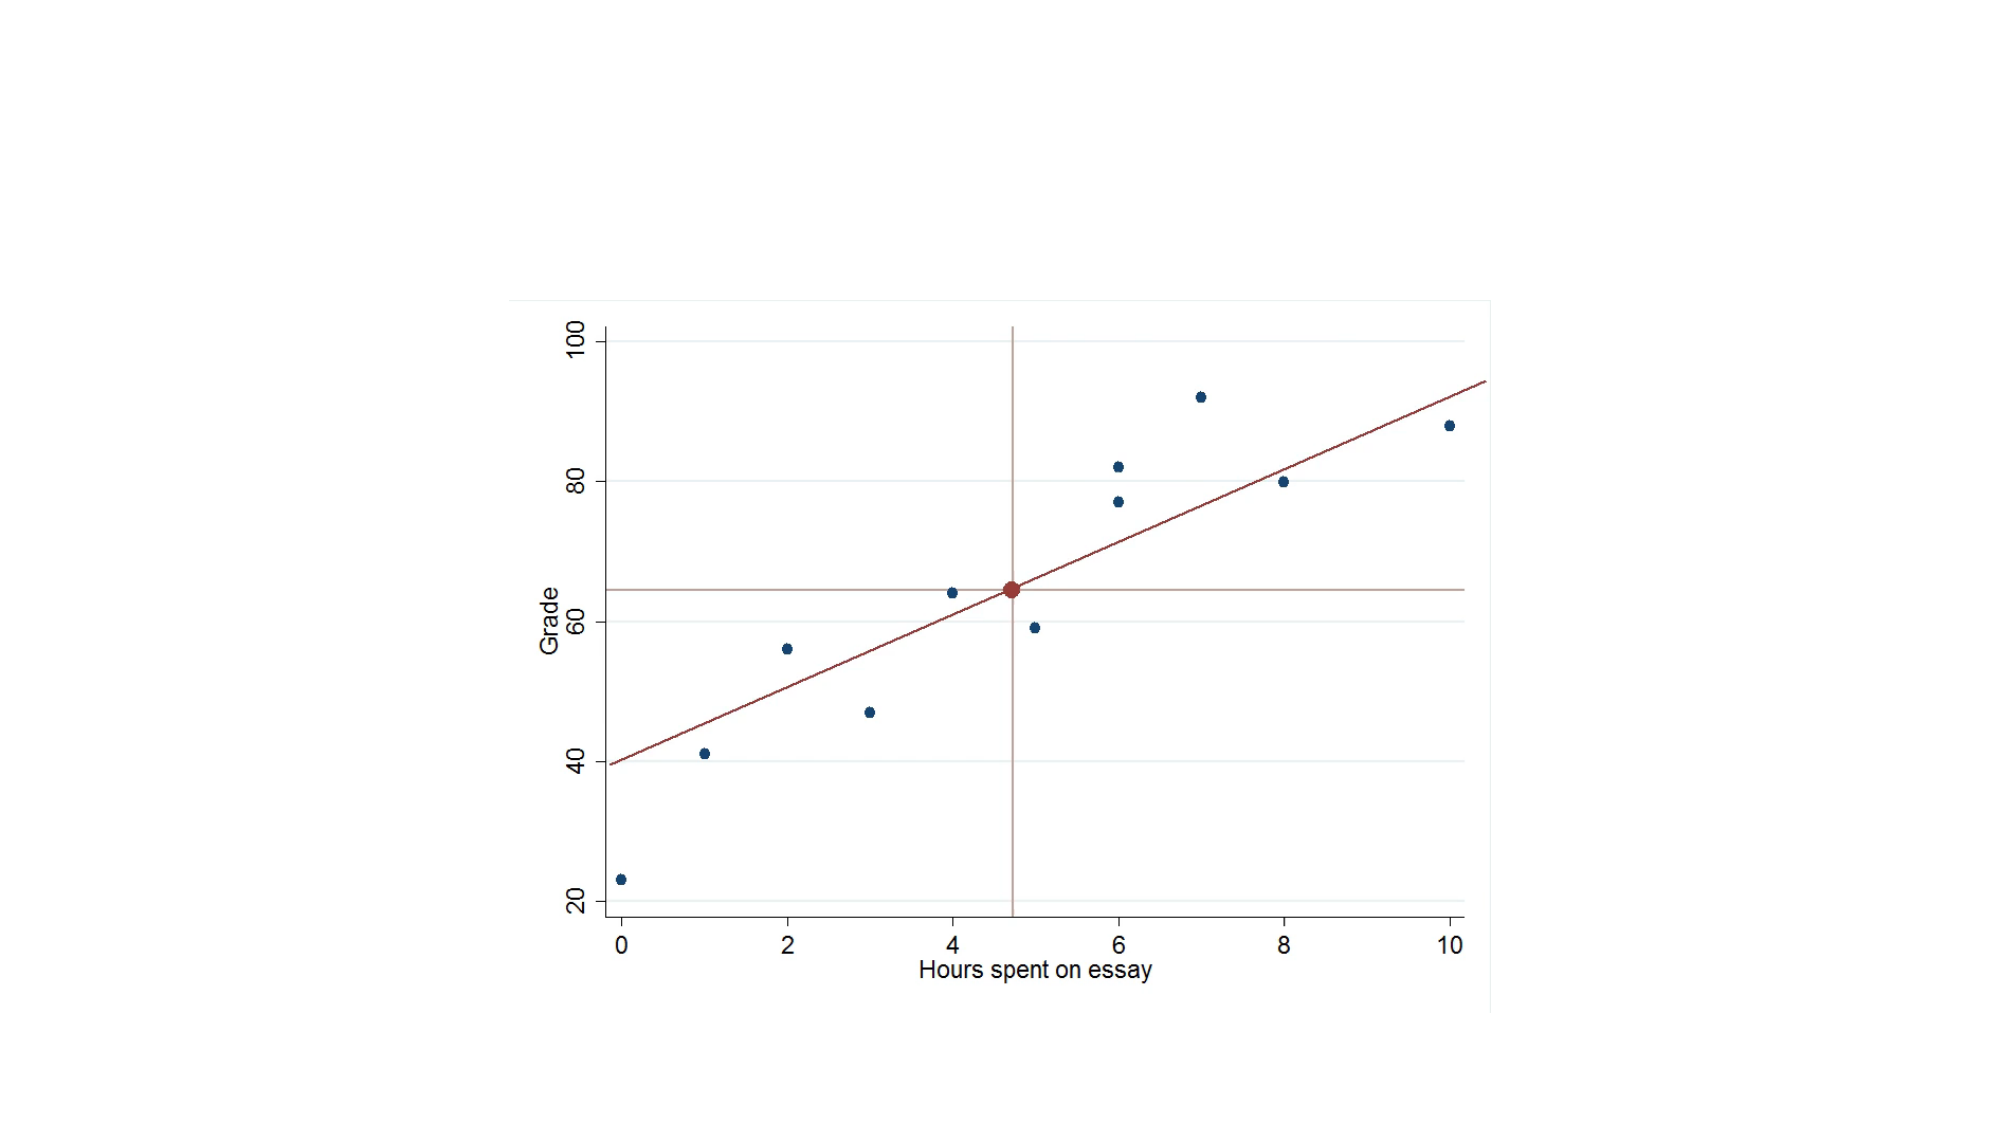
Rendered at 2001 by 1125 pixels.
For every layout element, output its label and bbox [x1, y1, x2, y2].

list [508, 299, 1492, 1014]
